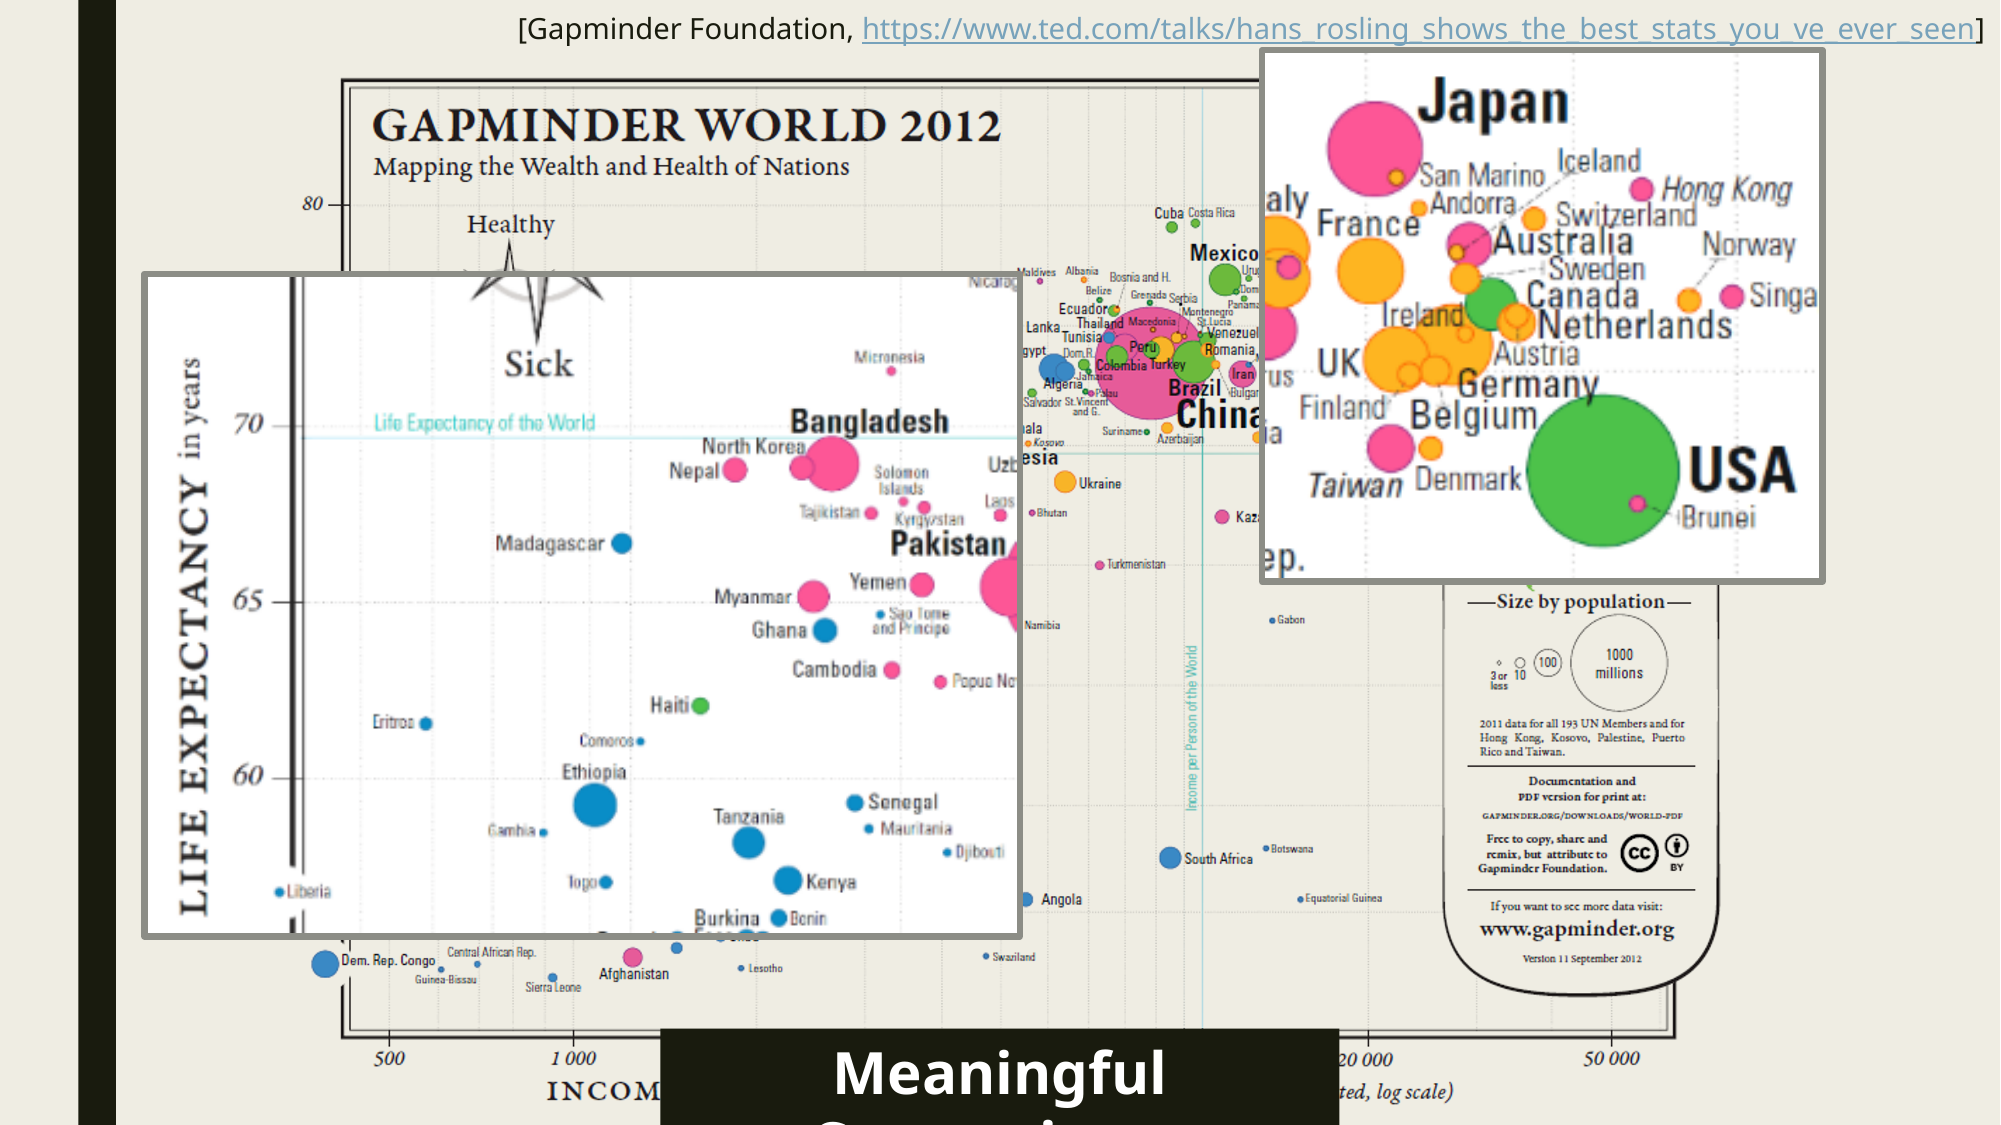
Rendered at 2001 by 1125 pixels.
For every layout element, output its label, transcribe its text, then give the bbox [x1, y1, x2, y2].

text_box [Gapminder Foundation, https://www.ted.com/talks/hans_rosling_shows_the_best_stats_you_ve_ever_seen] [120, 0, 2000, 60]
picture [147, 52, 1820, 1123]
